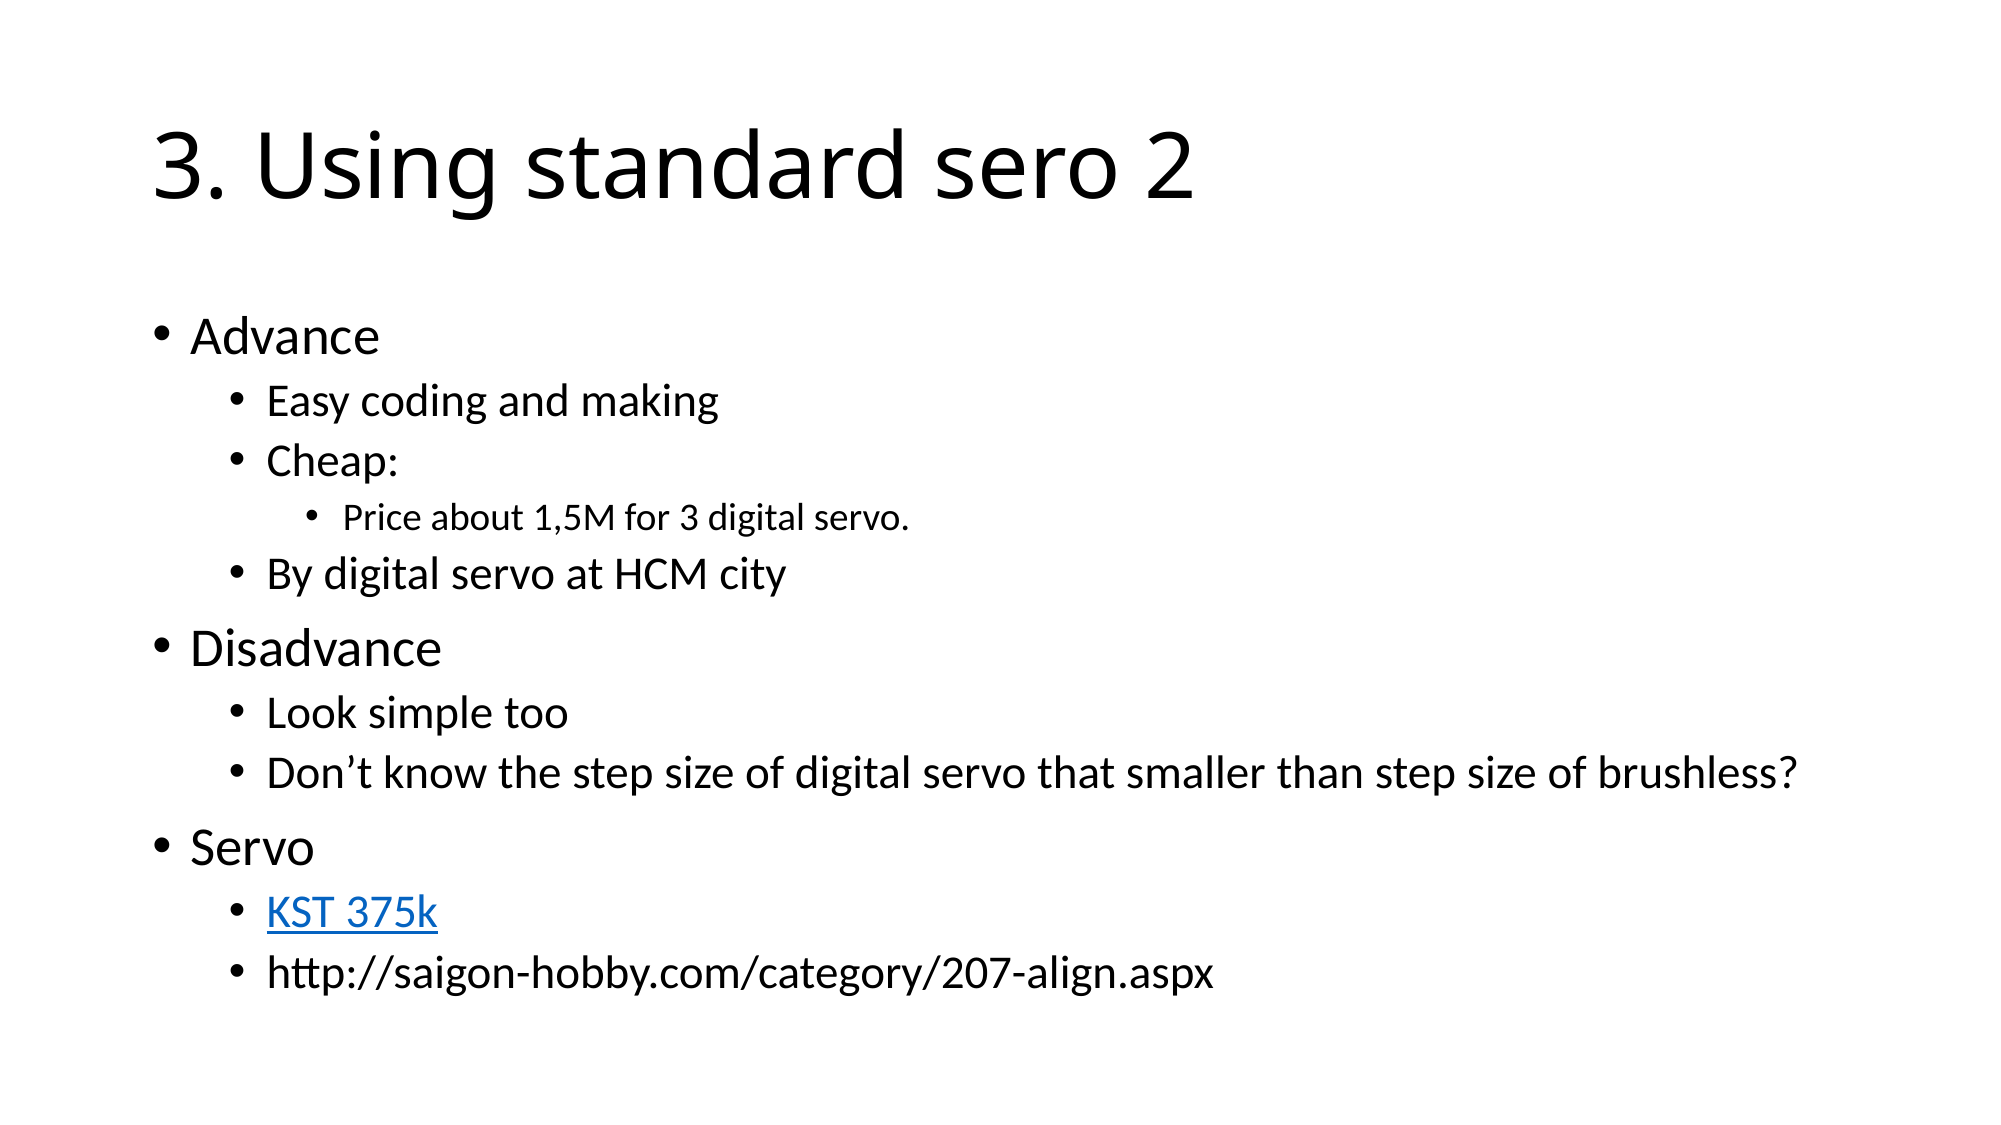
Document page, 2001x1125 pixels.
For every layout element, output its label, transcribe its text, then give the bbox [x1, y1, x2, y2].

list Advance Easy coding and making Cheap: Price about 1,5M for 3 digital servo. By digital servo at HCM city Disadvance Look simple too Don’t know the step size of digital servo that smaller than step size of brushless? Servo KST 375k http://saigon-hobby.com/category/207-align.aspx [137, 299, 1863, 1014]
title 3. Using standard sero 2 [137, 59, 1863, 278]
